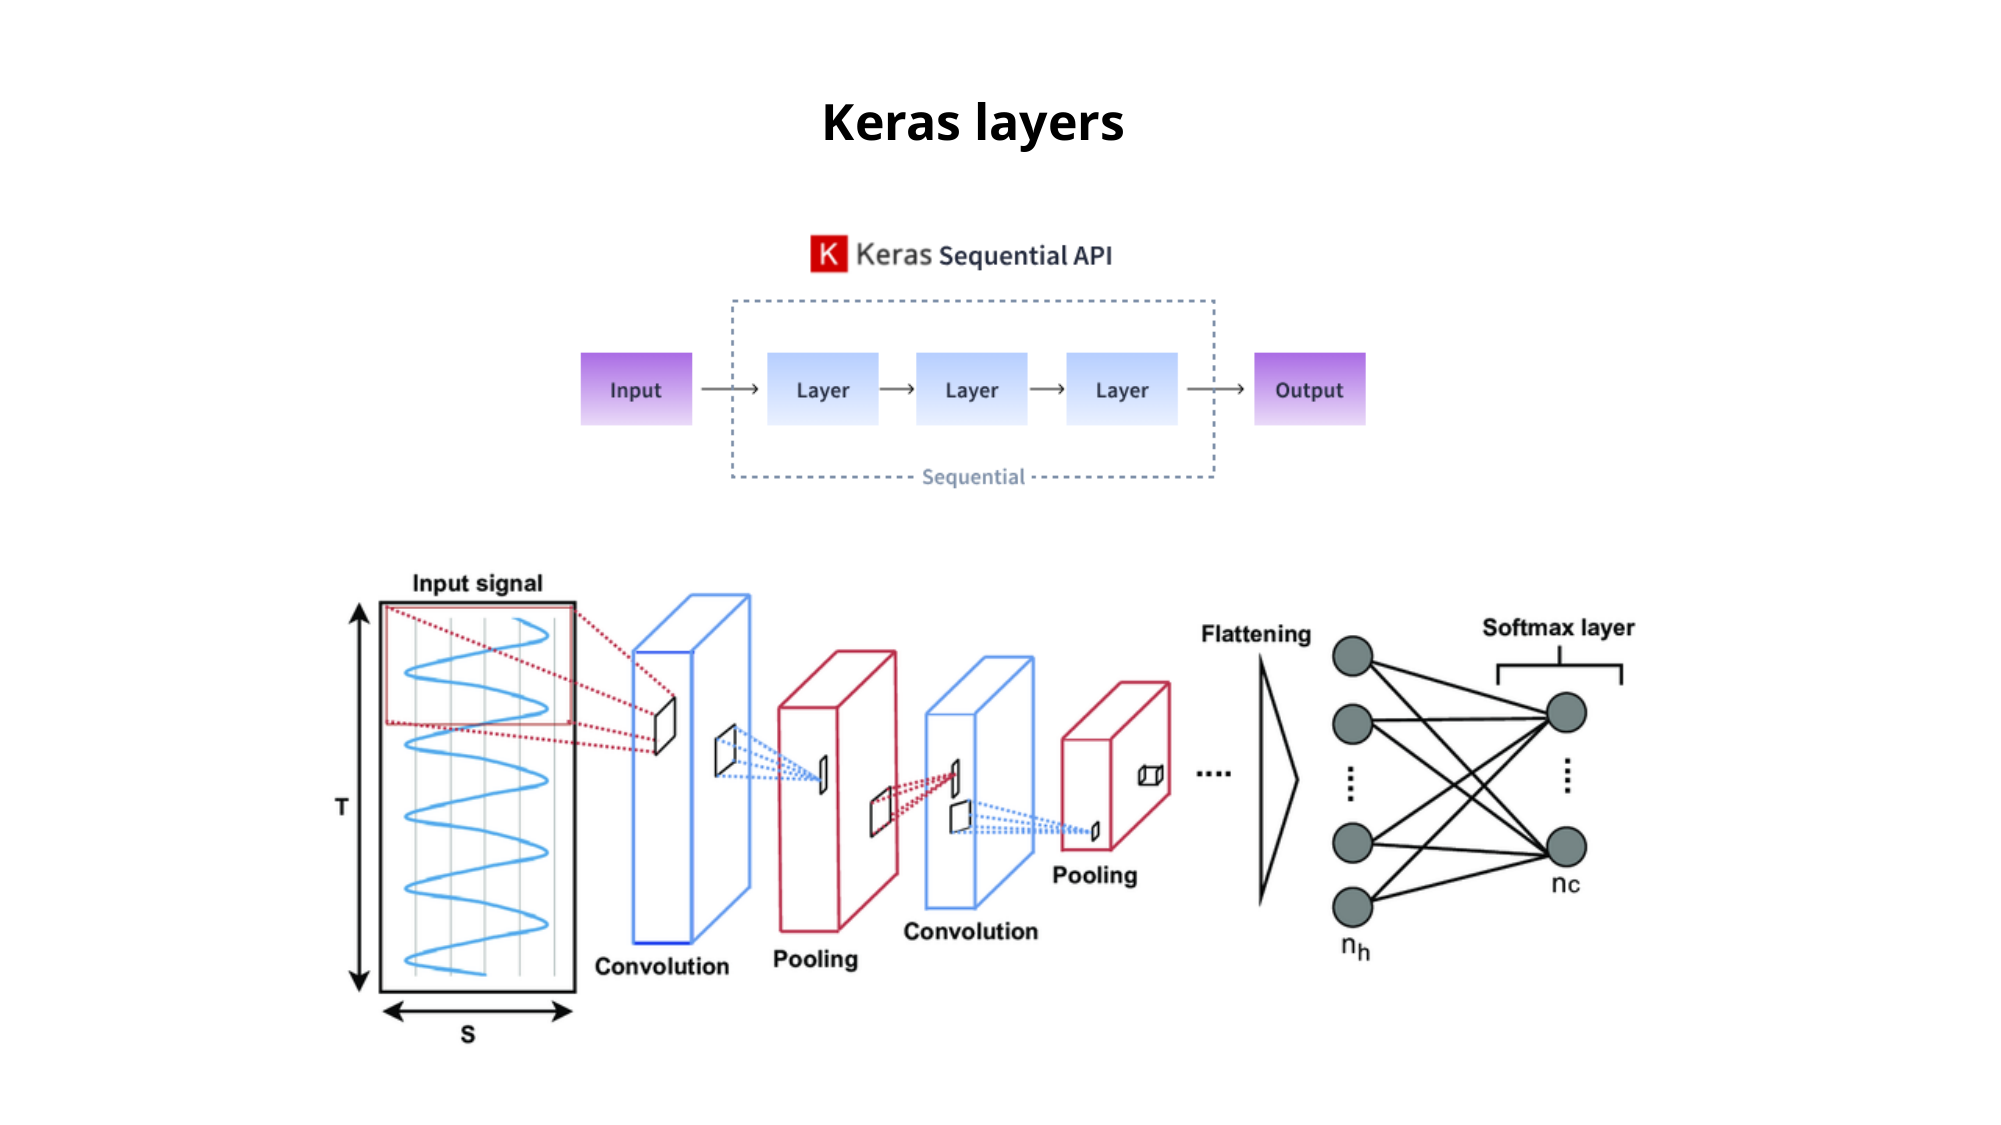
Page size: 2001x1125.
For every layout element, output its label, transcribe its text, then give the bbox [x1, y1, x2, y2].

picture [555, 202, 1392, 516]
subtitle Keras layers [128, 89, 1820, 757]
picture [321, 561, 1651, 1063]
